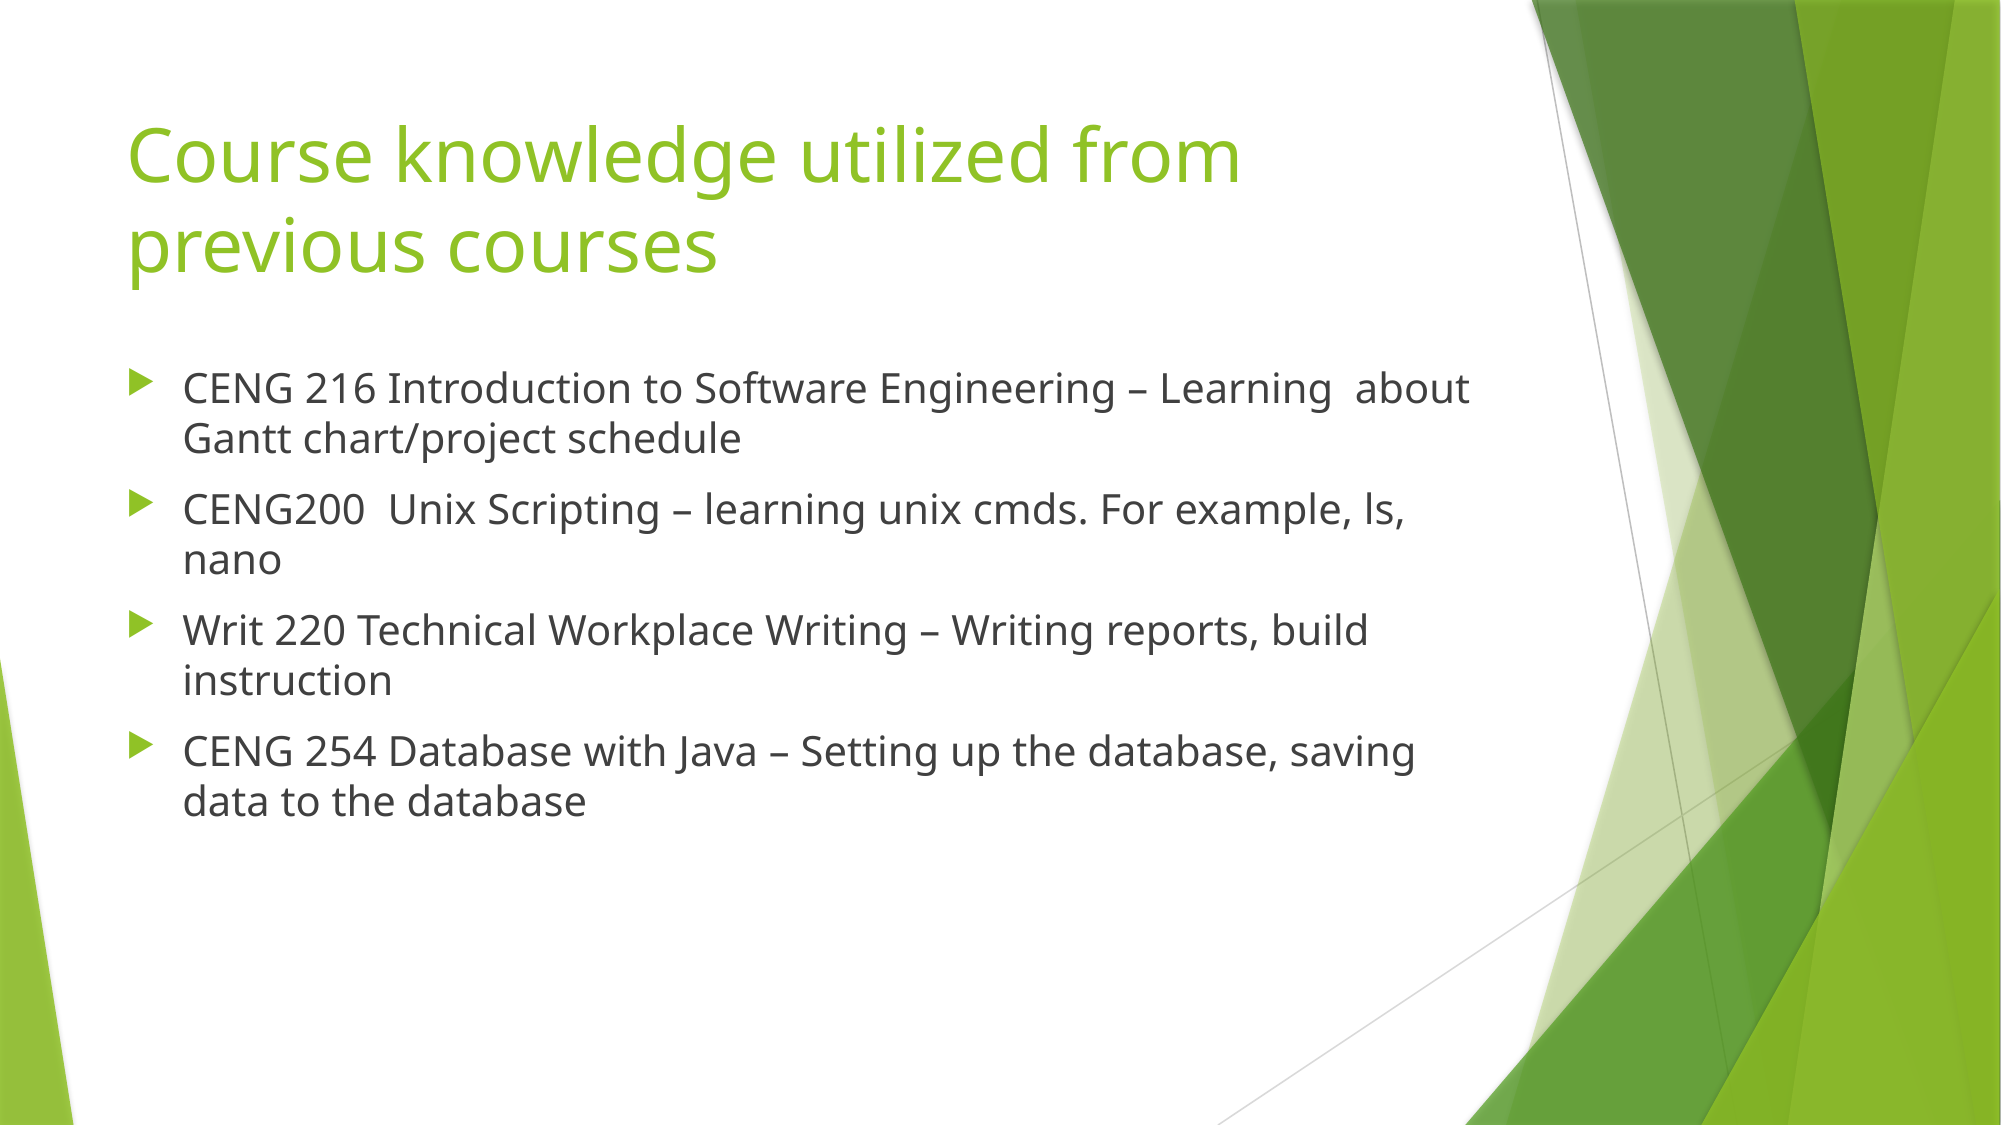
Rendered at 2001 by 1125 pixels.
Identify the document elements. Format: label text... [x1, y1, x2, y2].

title Course knowledge utilized from previous courses [111, 99, 1522, 317]
list CENG 216 Introduction to Software Engineering – Learning about Gantt chart/project schedule CENG200 Unix Scripting – learning unix cmds. For example, ls, nano Writ 220 Technical Workplace Writing – Writing reports, build instruction CENG 254 Database with Java – Setting up the database, saving data to the database [111, 354, 1522, 992]
